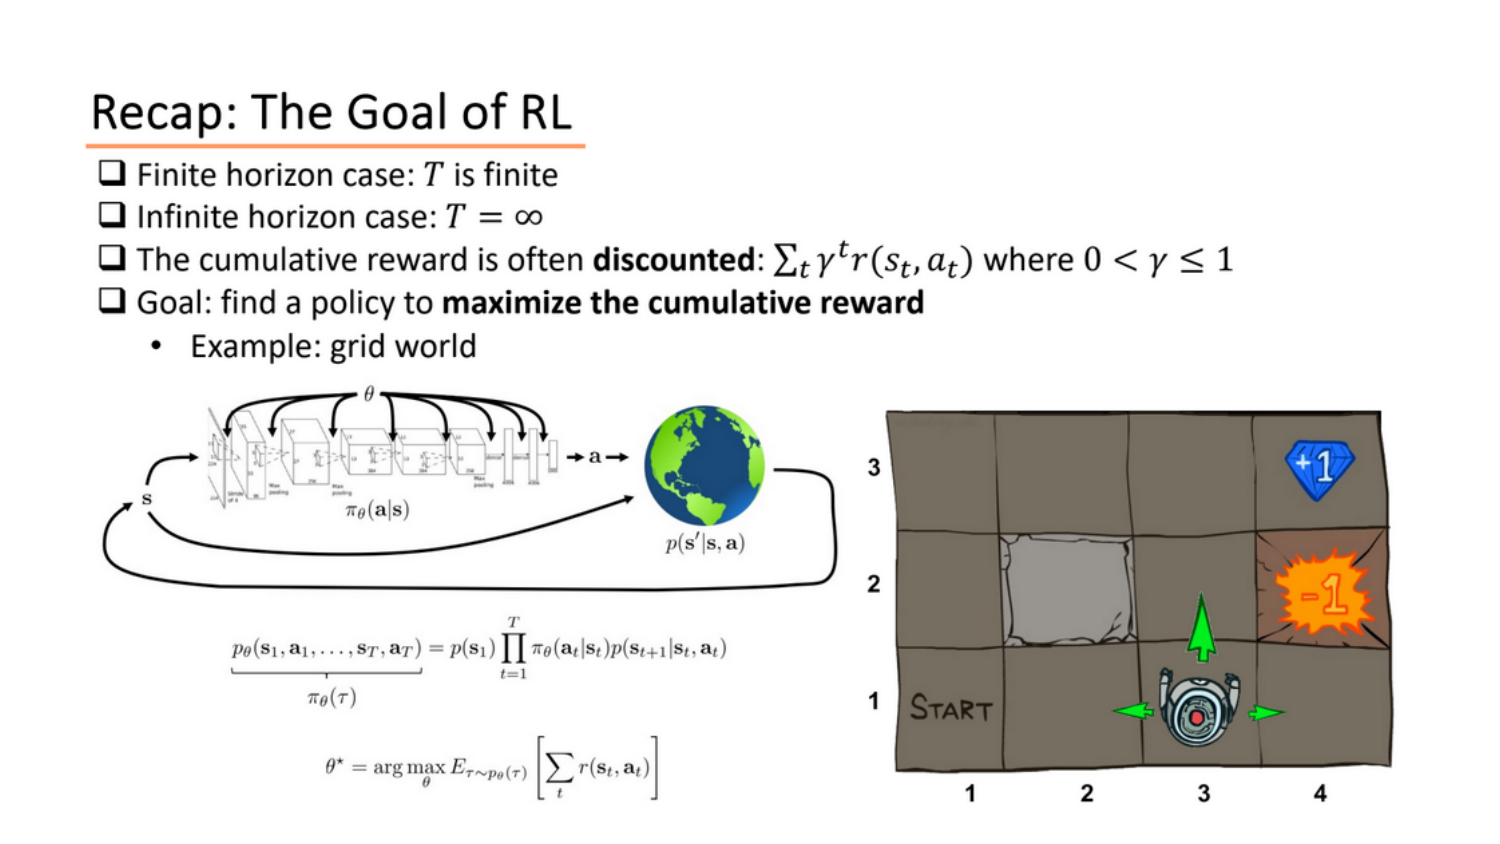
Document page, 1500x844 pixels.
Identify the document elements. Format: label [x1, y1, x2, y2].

picture [24, 24, 1439, 819]
